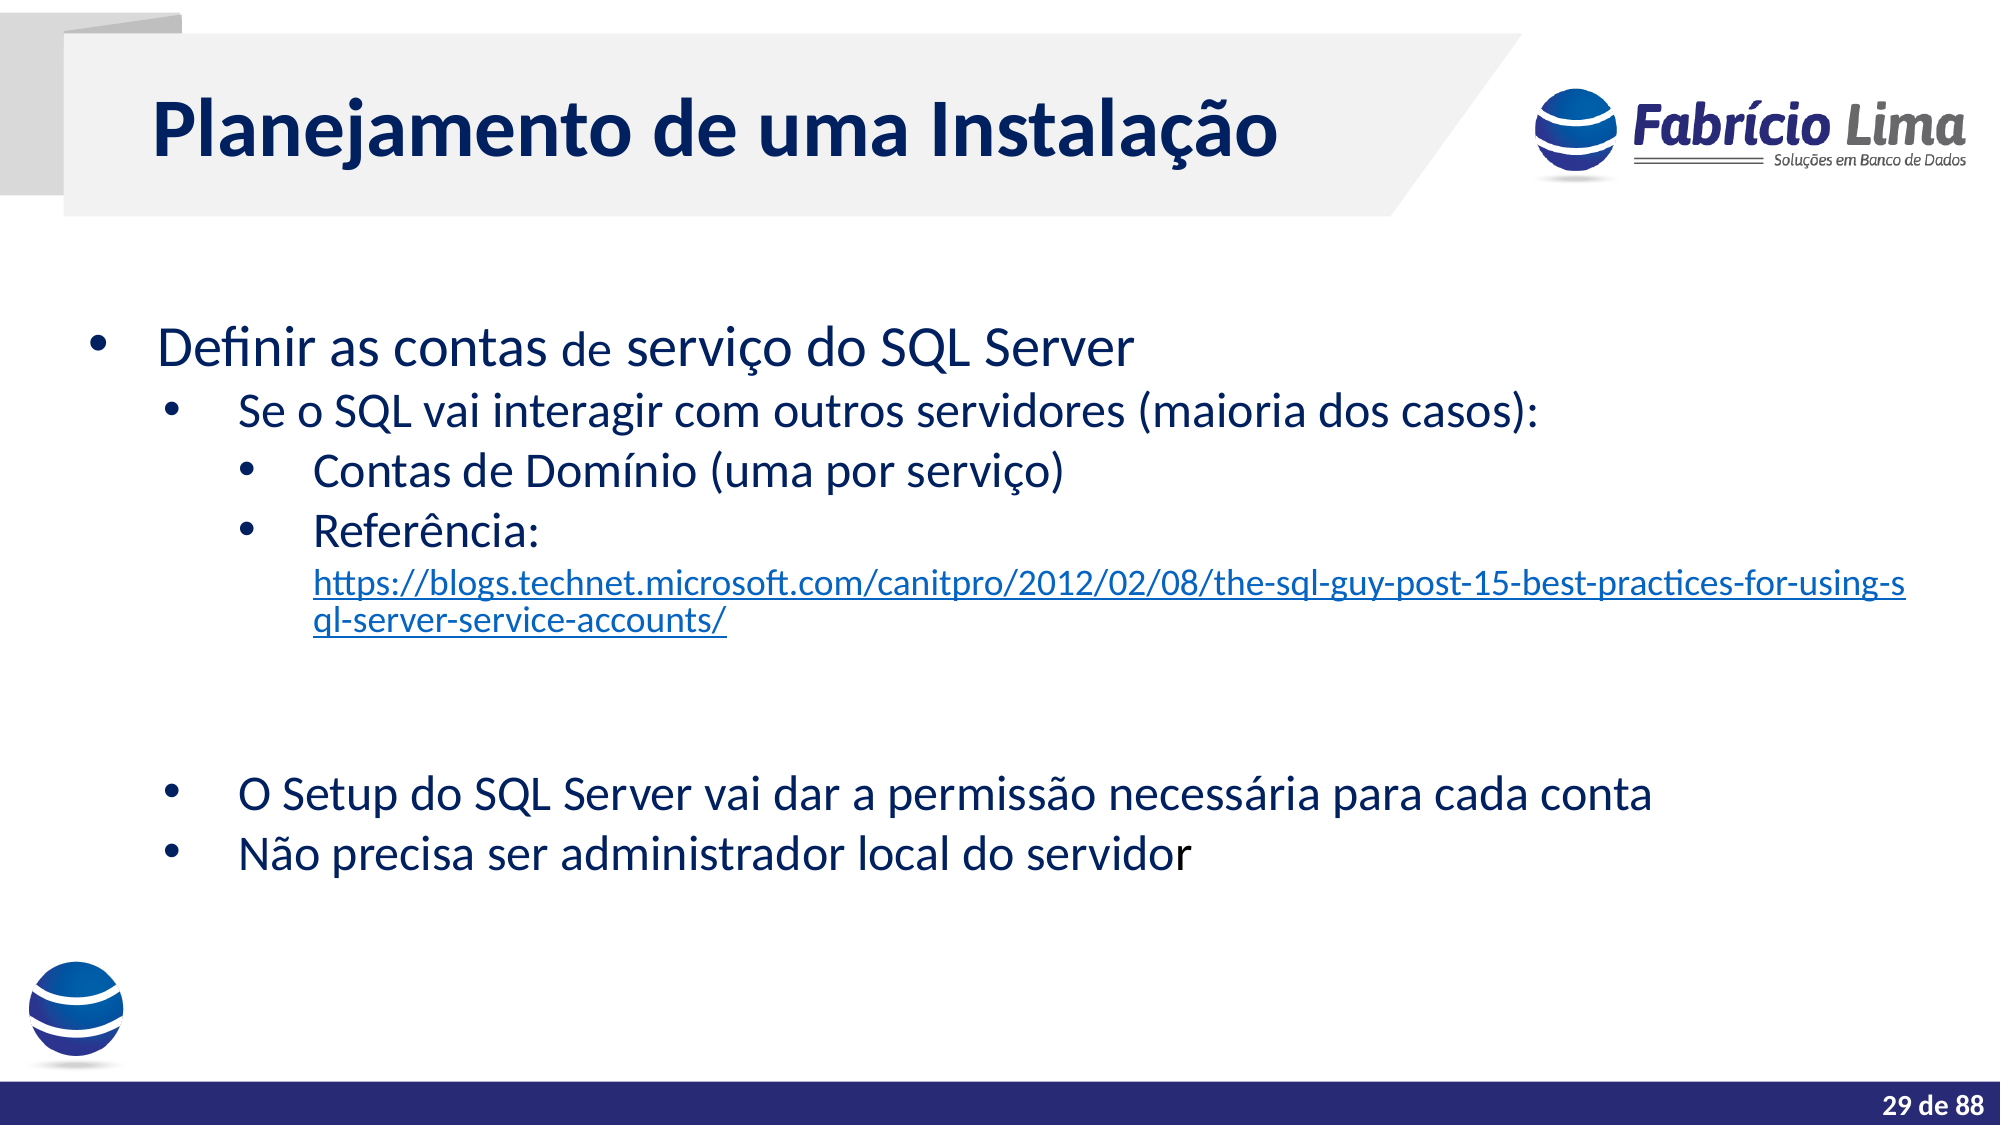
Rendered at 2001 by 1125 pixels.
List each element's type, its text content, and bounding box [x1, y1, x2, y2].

picture [14, 951, 137, 1082]
slide_number 29 de 88 [1718, 1083, 2000, 1125]
text_box Definir as contas de serviço do SQL Server Se o SQL vai interagir com outros servidores (maioria dos casos): Contas de Domínio (uma por serviço) Referência: https://blogs.technet.microsoft.com/canitpro/2012/02/08/the-sql-guy-post-15-best-practices-for-using-sql-server-service-accounts/ O Setup do SQL Server vai dar a permissão necessária para cada conta Não precisa ser administrador local do servidor [73, 240, 1922, 851]
picture [1501, 42, 1997, 217]
text_box Planejamento de uma Instalação [62, 60, 1390, 187]
